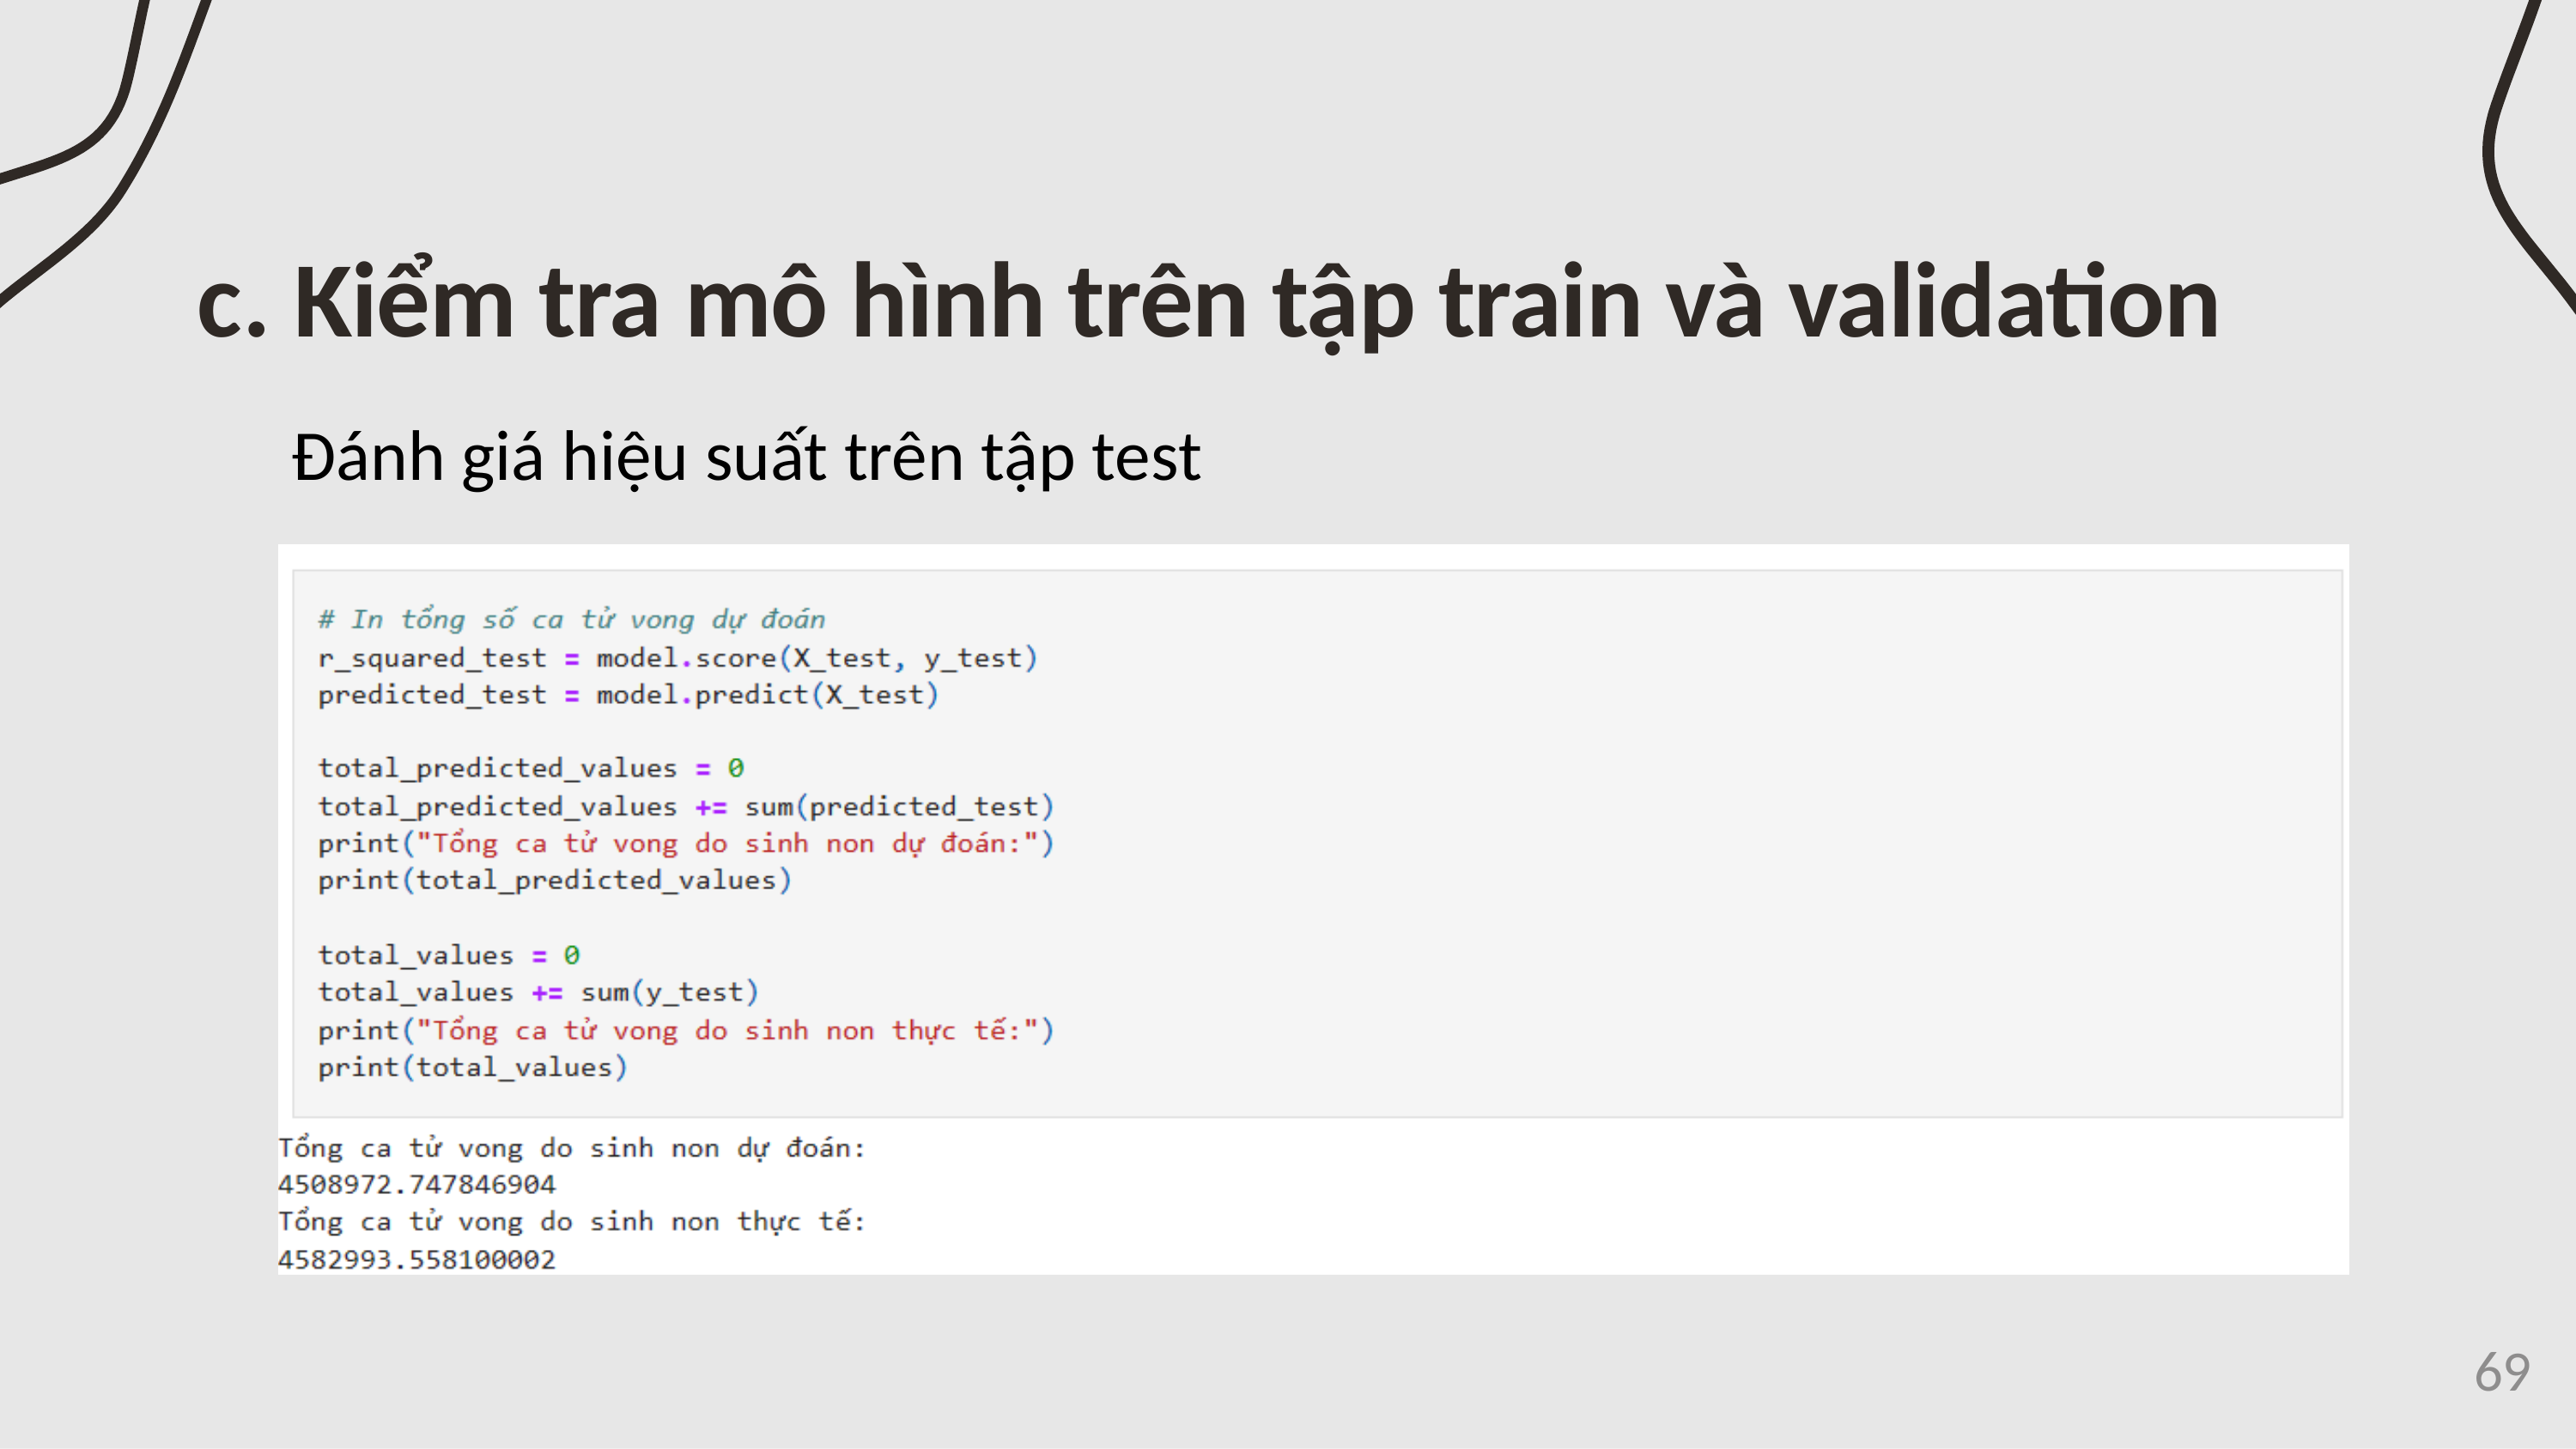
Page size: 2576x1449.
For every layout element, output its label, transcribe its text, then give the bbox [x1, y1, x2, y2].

picture [278, 544, 2350, 1275]
title c. Kiểm tra mô hình trên tập train và validation [195, 227, 2394, 472]
slide_number 69 [2468, 1346, 2540, 1449]
text_box Đánh giá hiệu suất trên tập test [278, 402, 2211, 501]
